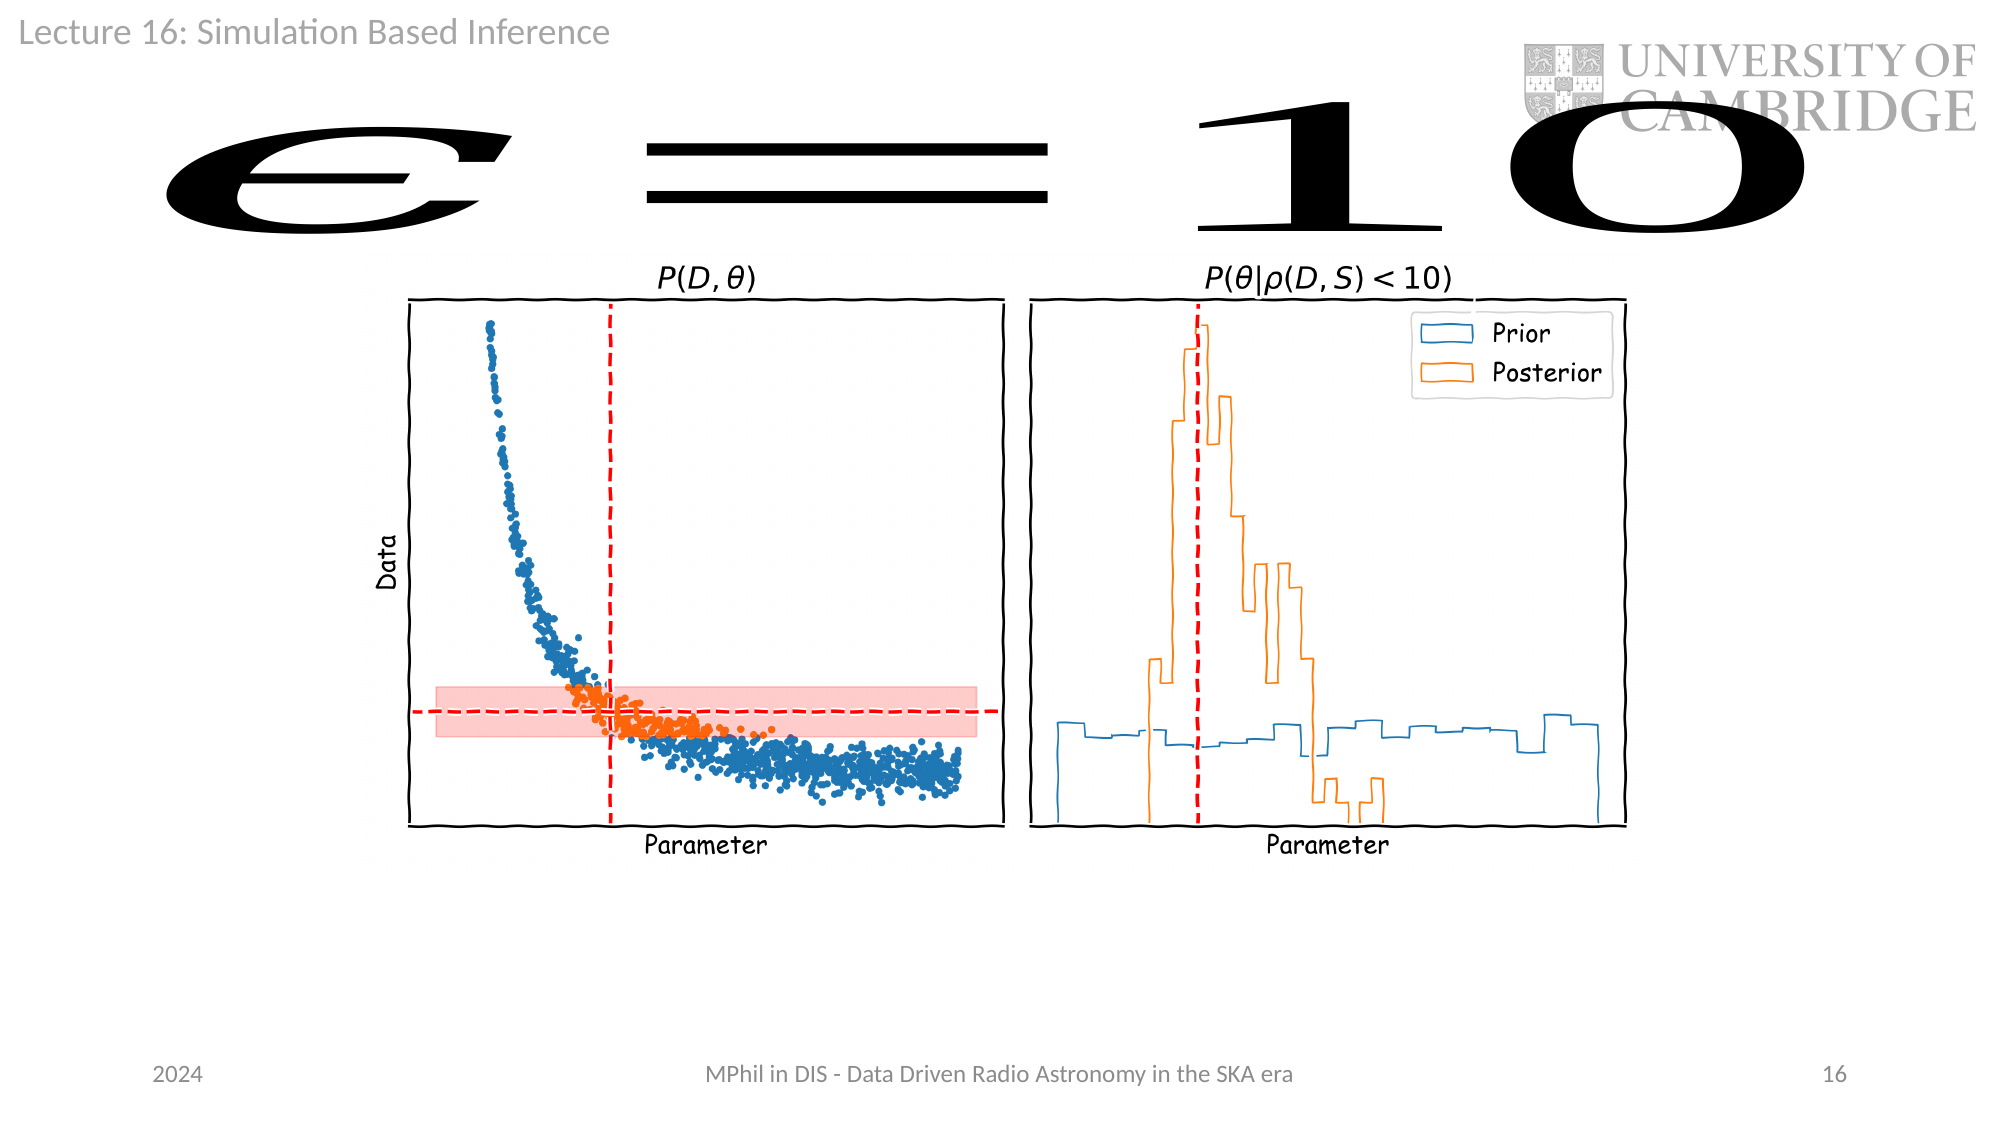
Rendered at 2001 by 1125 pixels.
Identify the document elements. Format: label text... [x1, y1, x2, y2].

slide_number 16 [1412, 1042, 1863, 1103]
slide_number 2024 [137, 1042, 588, 1103]
picture [362, 252, 1638, 873]
footer MPhil in DIS - Data Driven Radio Astronomy in the SKA era [662, 1042, 1338, 1103]
